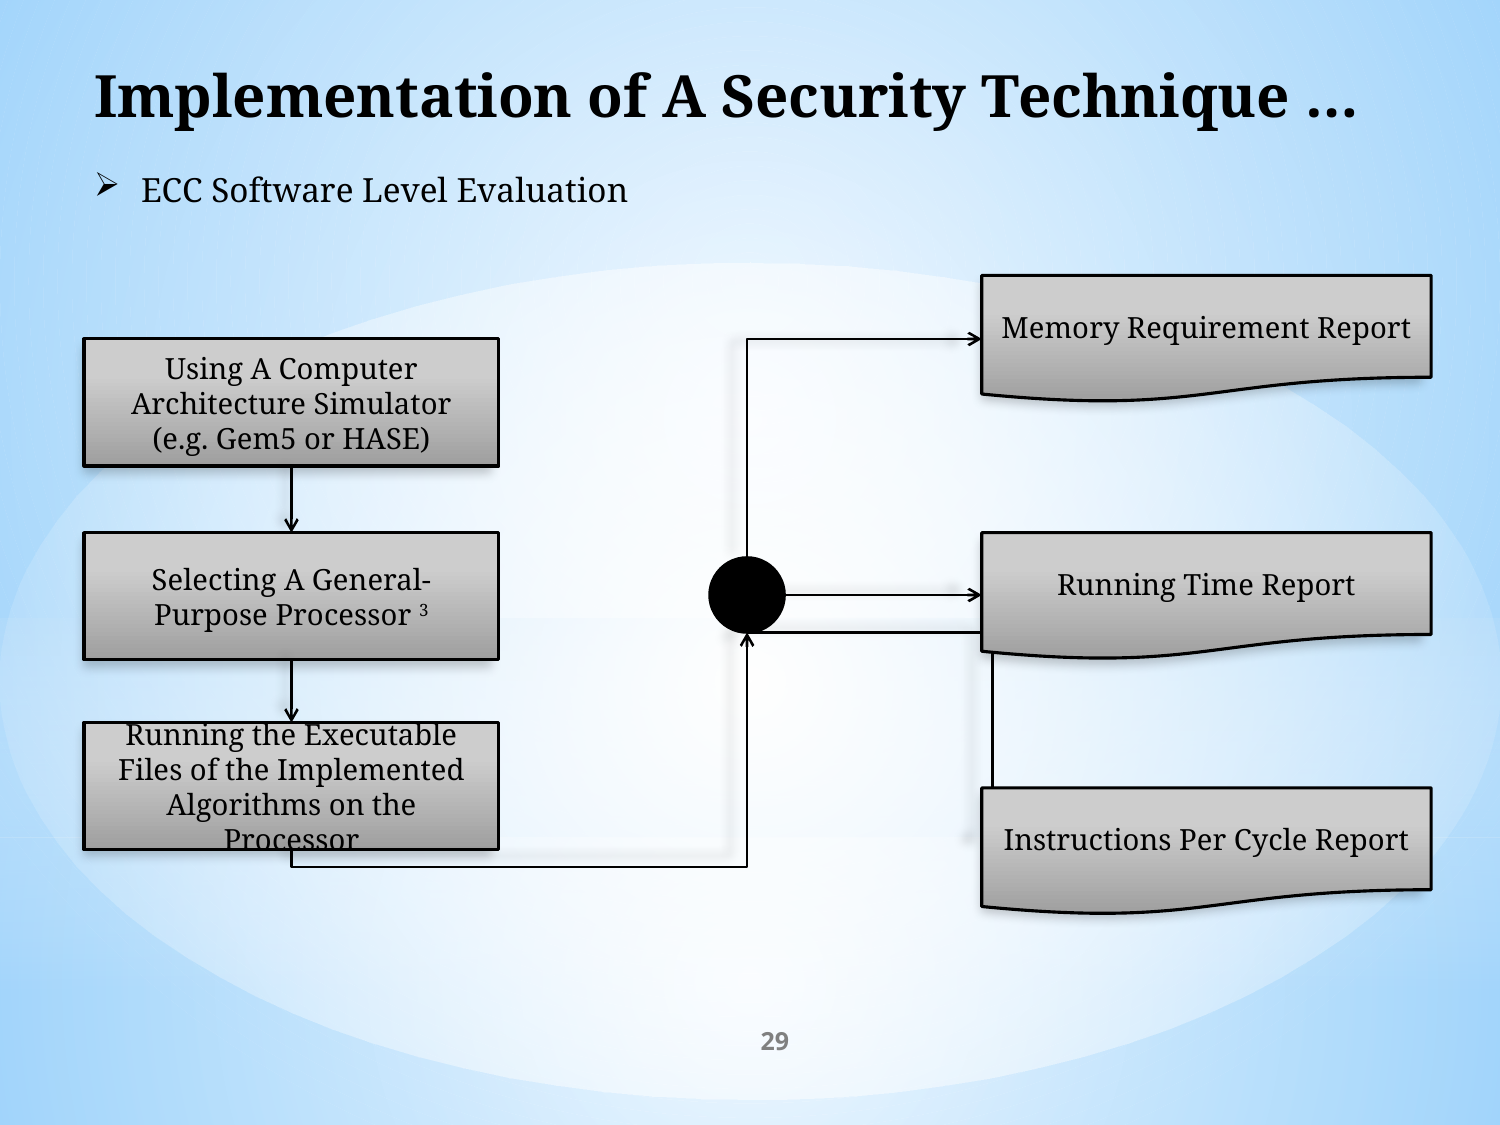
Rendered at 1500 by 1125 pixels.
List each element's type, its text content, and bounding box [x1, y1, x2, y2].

text_box Running Time Report [981, 531, 1432, 659]
text_box Memory Requirement Report [981, 274, 1432, 402]
slide_number 29 [624, 1012, 925, 1073]
text_box Using A Computer Architecture Simulator (e.g. Gem5 or HASE) [83, 338, 500, 467]
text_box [754, 330, 974, 566]
text_box Selecting A General-Purpose Processor 3 [83, 532, 366, 660]
text_box Instructions Per Cycle Report [981, 787, 1432, 915]
text_box Implementation of A Security Technique … ECC Software Level Evaluation [79, 51, 1425, 217]
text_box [372, 512, 629, 932]
text_box [708, 556, 785, 627]
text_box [754, 624, 975, 860]
text_box Running the Executable Files of the Implemented Algorithms on the Processor [83, 722, 366, 850]
